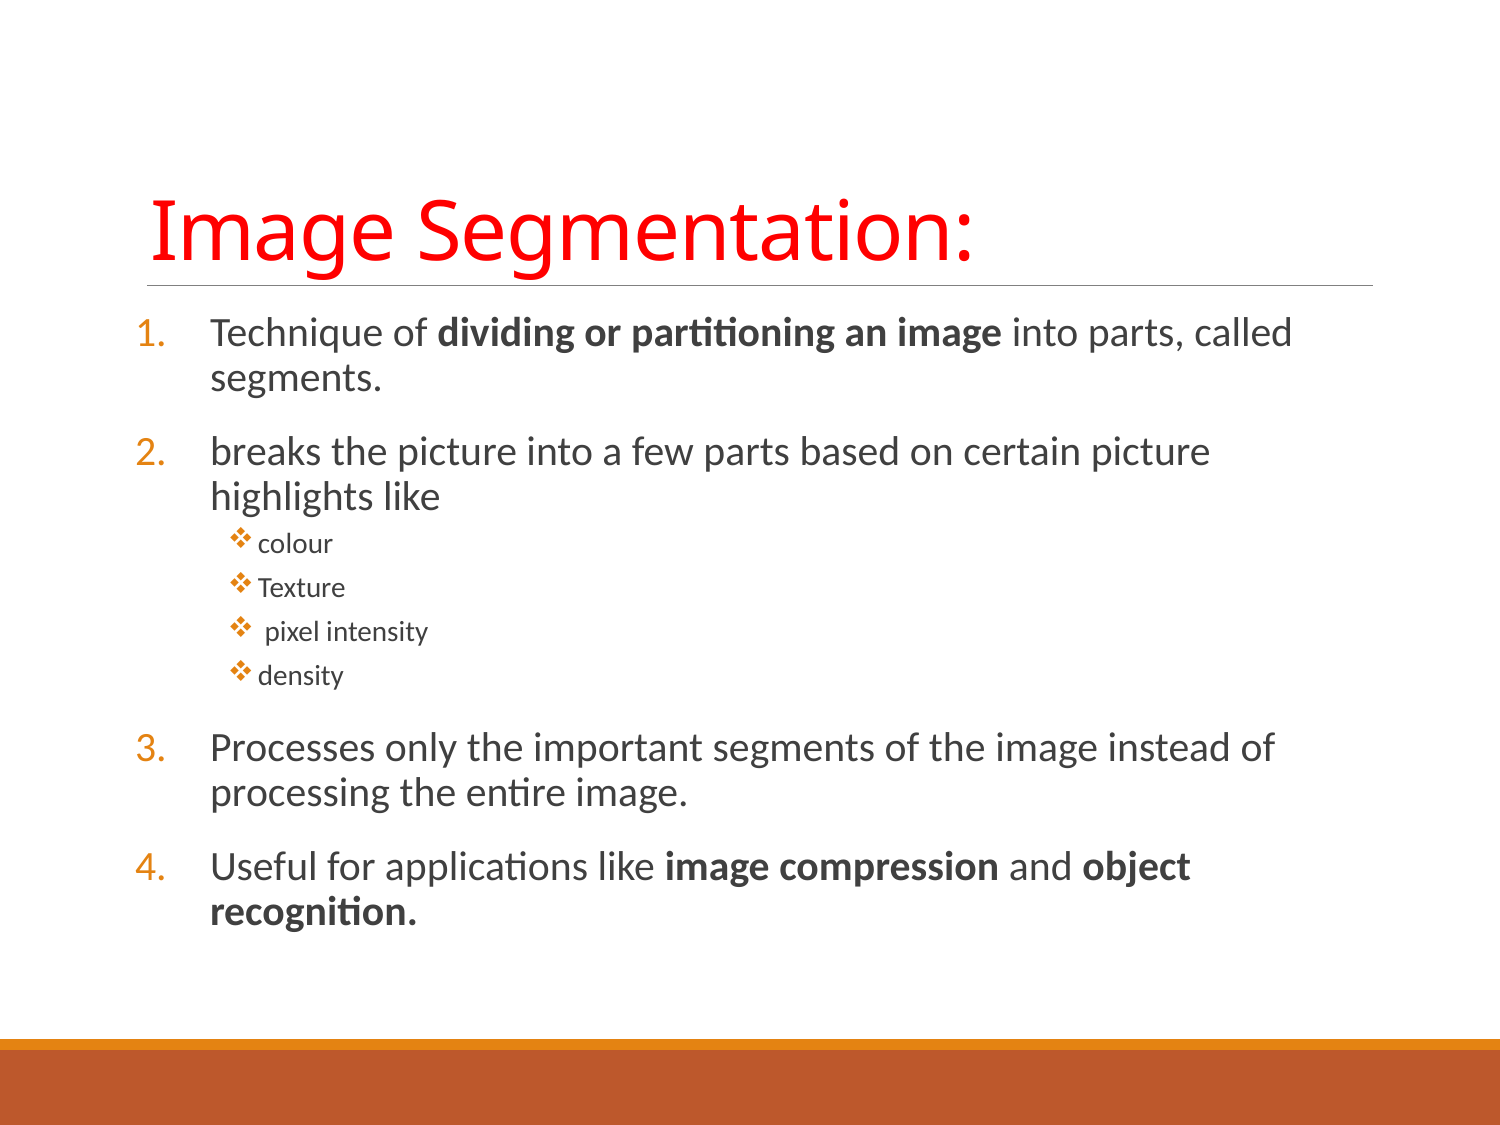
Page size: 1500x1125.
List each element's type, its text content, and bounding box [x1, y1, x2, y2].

list Technique of dividing or partitioning an image into parts, called segments. breaks the picture into a few parts based on certain picture highlights like colour Texture pixel intensity density Processes only the important segments of the image instead of processing the entire image. Useful for applications like image compression and object recognition. [135, 302, 1373, 963]
title Image Segmentation: [135, 47, 1373, 285]
